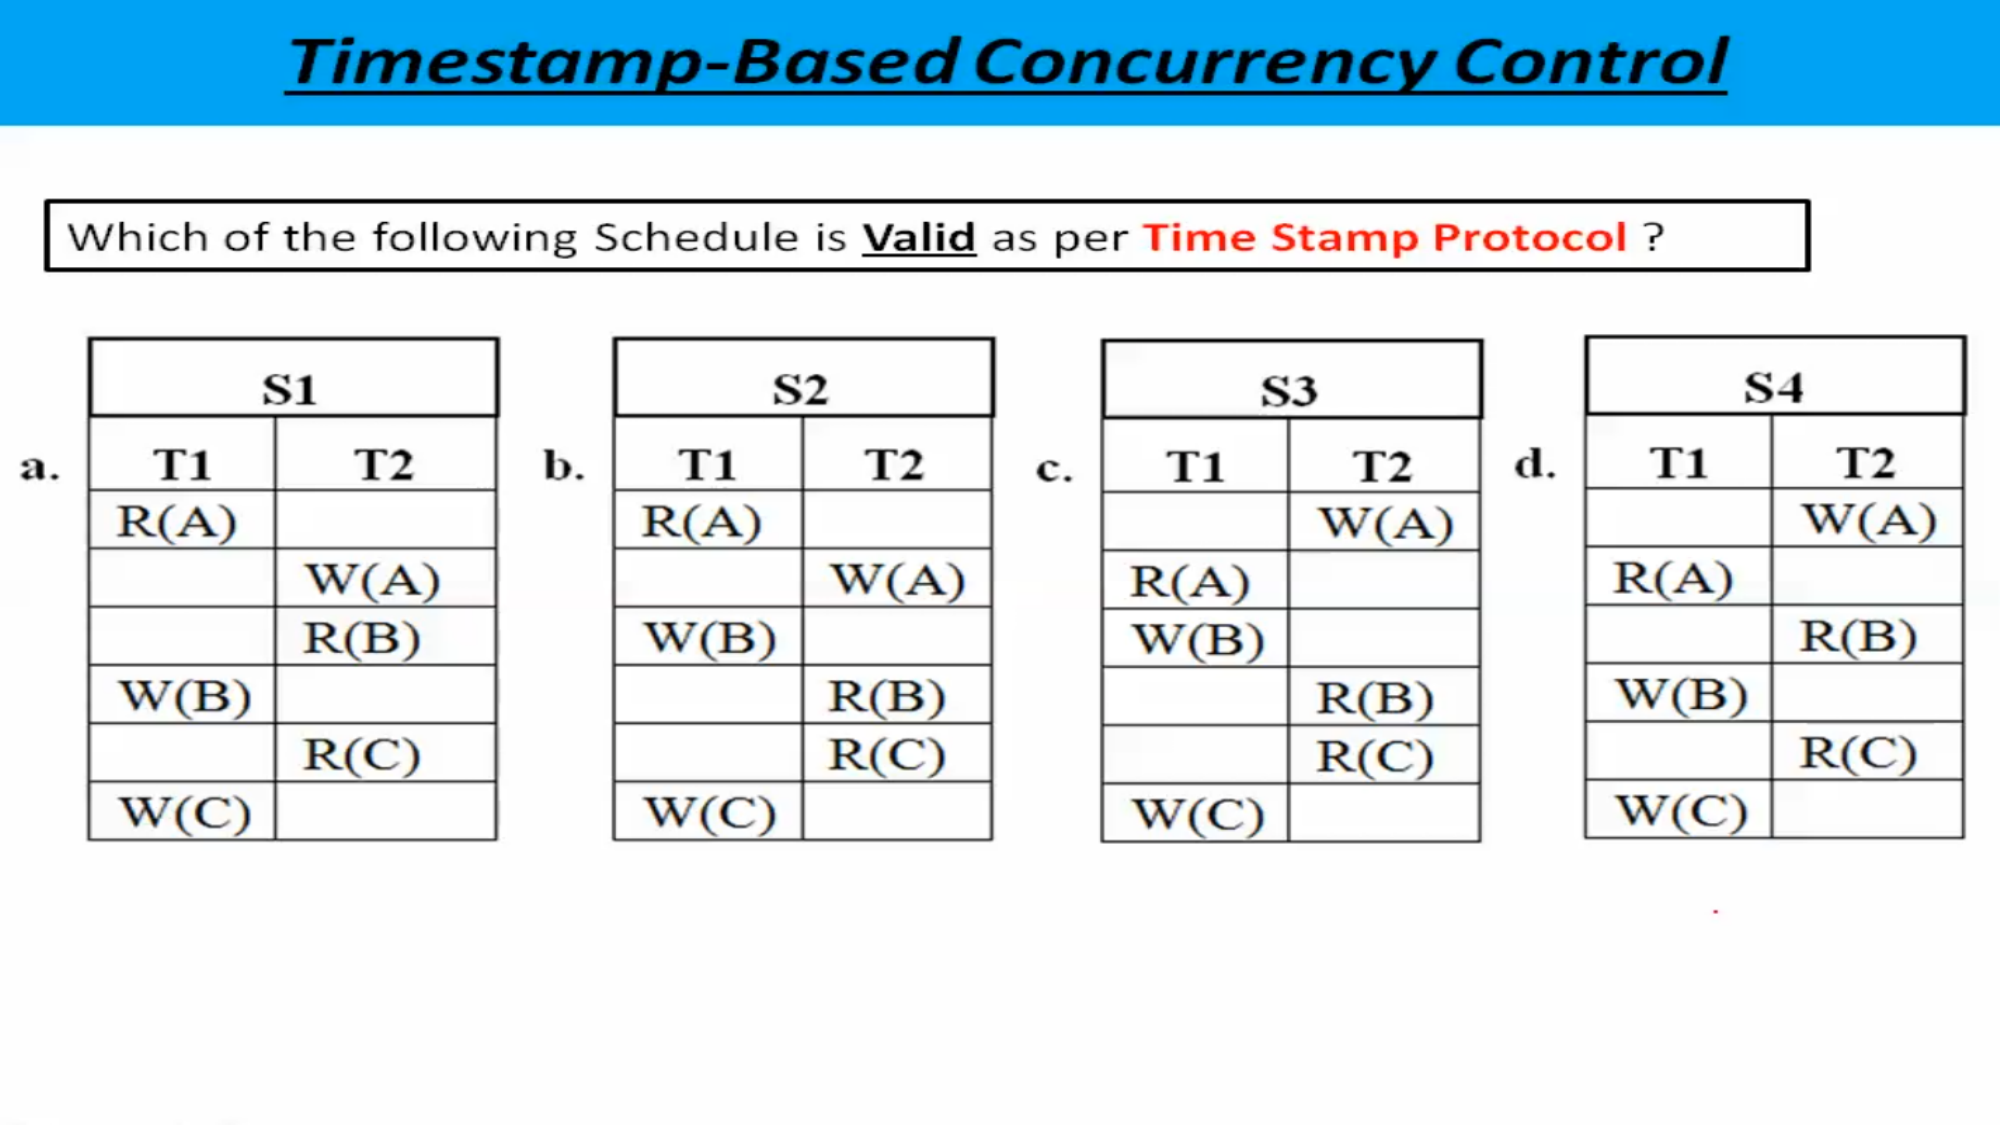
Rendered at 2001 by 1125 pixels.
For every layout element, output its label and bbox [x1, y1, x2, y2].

list [0, 0, 2000, 1125]
